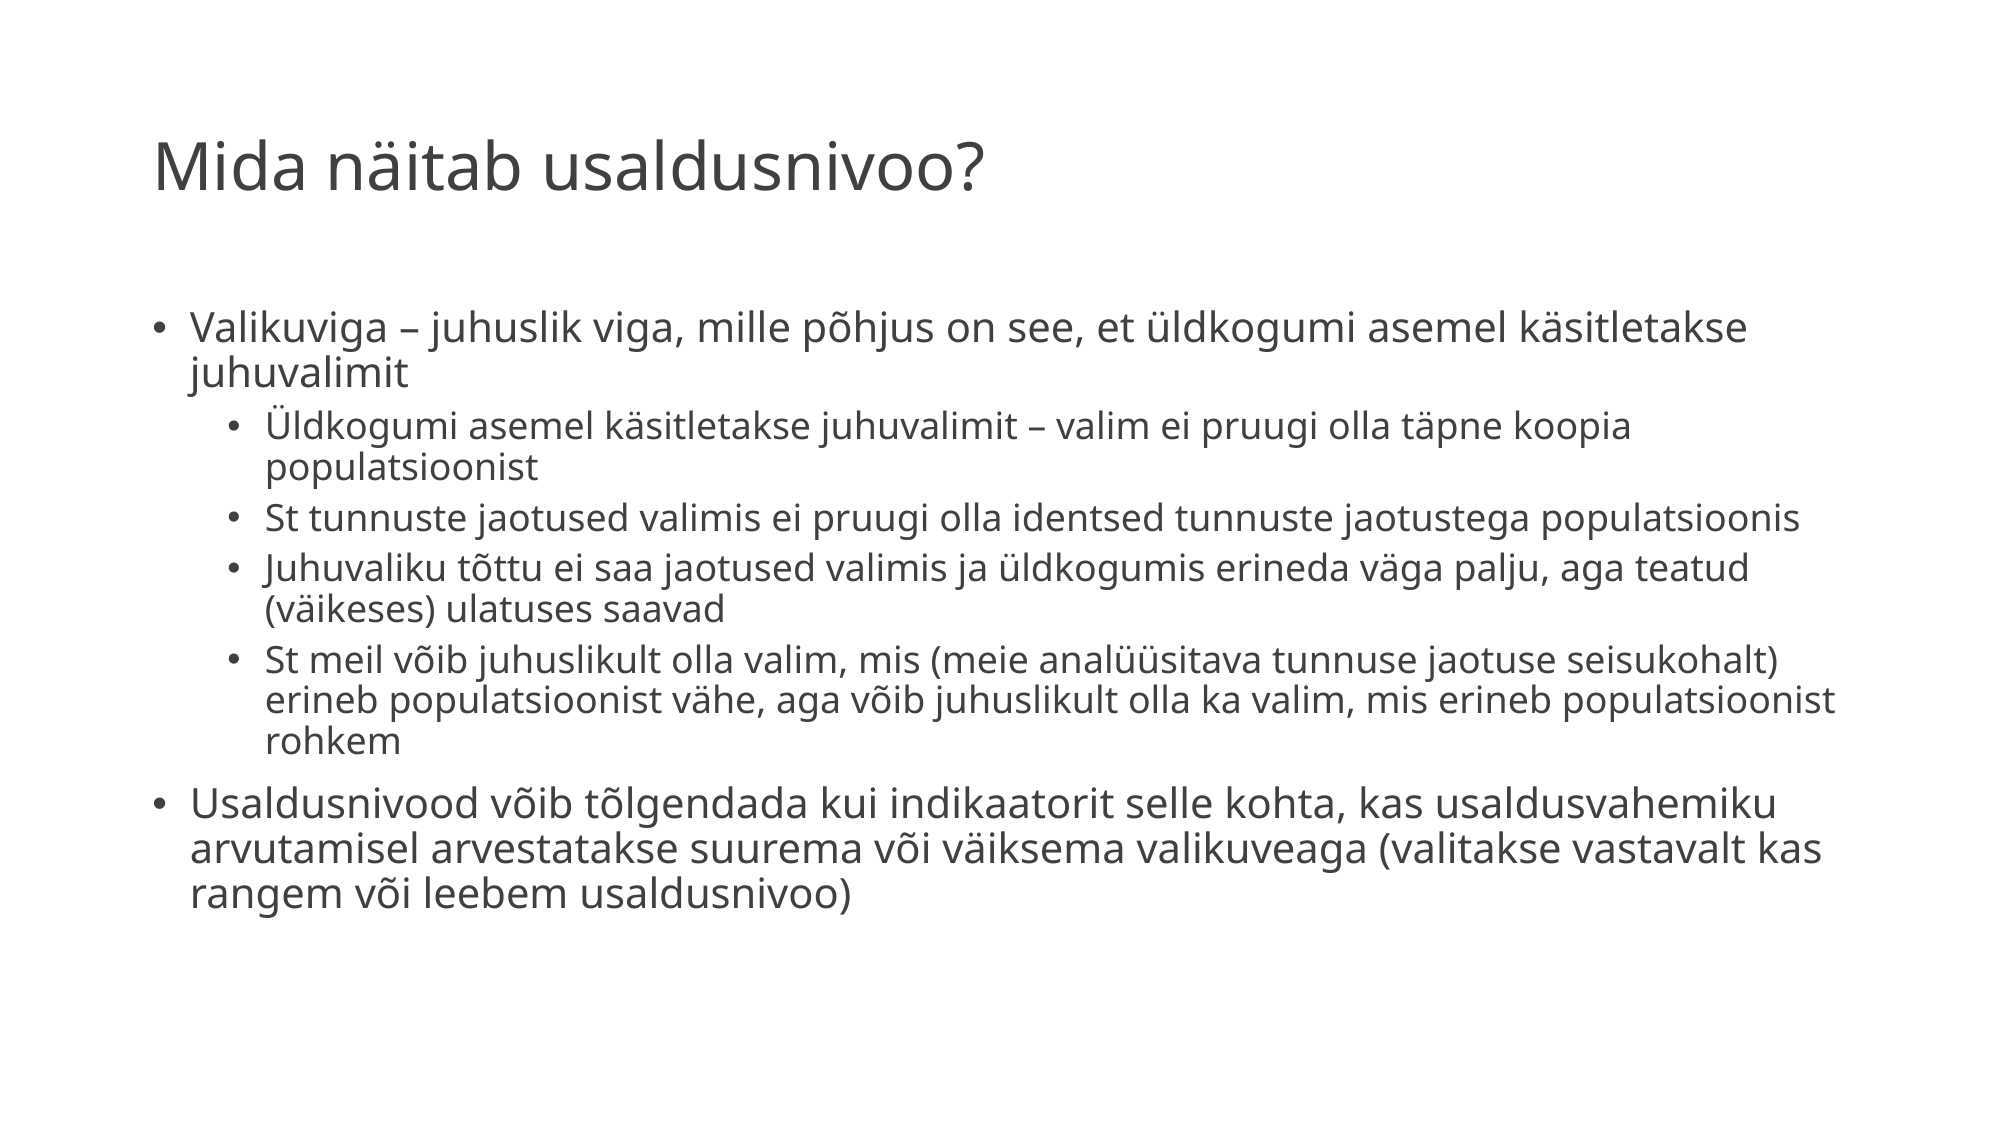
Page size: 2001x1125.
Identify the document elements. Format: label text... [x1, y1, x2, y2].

title Mida näitab usaldusnivoo? [137, 59, 1863, 278]
list Valikuviga – juhuslik viga, mille põhjus on see, et üldkogumi asemel käsitletakse juhuvalimit Üldkogumi asemel käsitletakse juhuvalimit – valim ei pruugi olla täpne koopia populatsioonist St tunnuste jaotused valimis ei pruugi olla identsed tunnuste jaotustega populatsioonis Juhuvaliku tõttu ei saa jaotused valimis ja üldkogumis erineda väga palju, aga teatud (väikeses) ulatuses saavad St meil võib juhuslikult olla valim, mis (meie analüüsitava tunnuse jaotuse seisukohalt) erineb populatsioonist vähe, aga võib juhuslikult olla ka valim, mis erineb populatsioonist rohkem Usaldusnivood võib tõlgendada kui indikaatorit selle kohta, kas usaldusvahemiku arvutamisel arvestatakse suurema või väiksema valikuveaga (valitakse vastavalt kas rangem või leebem usaldusnivoo) [137, 299, 1863, 1093]
